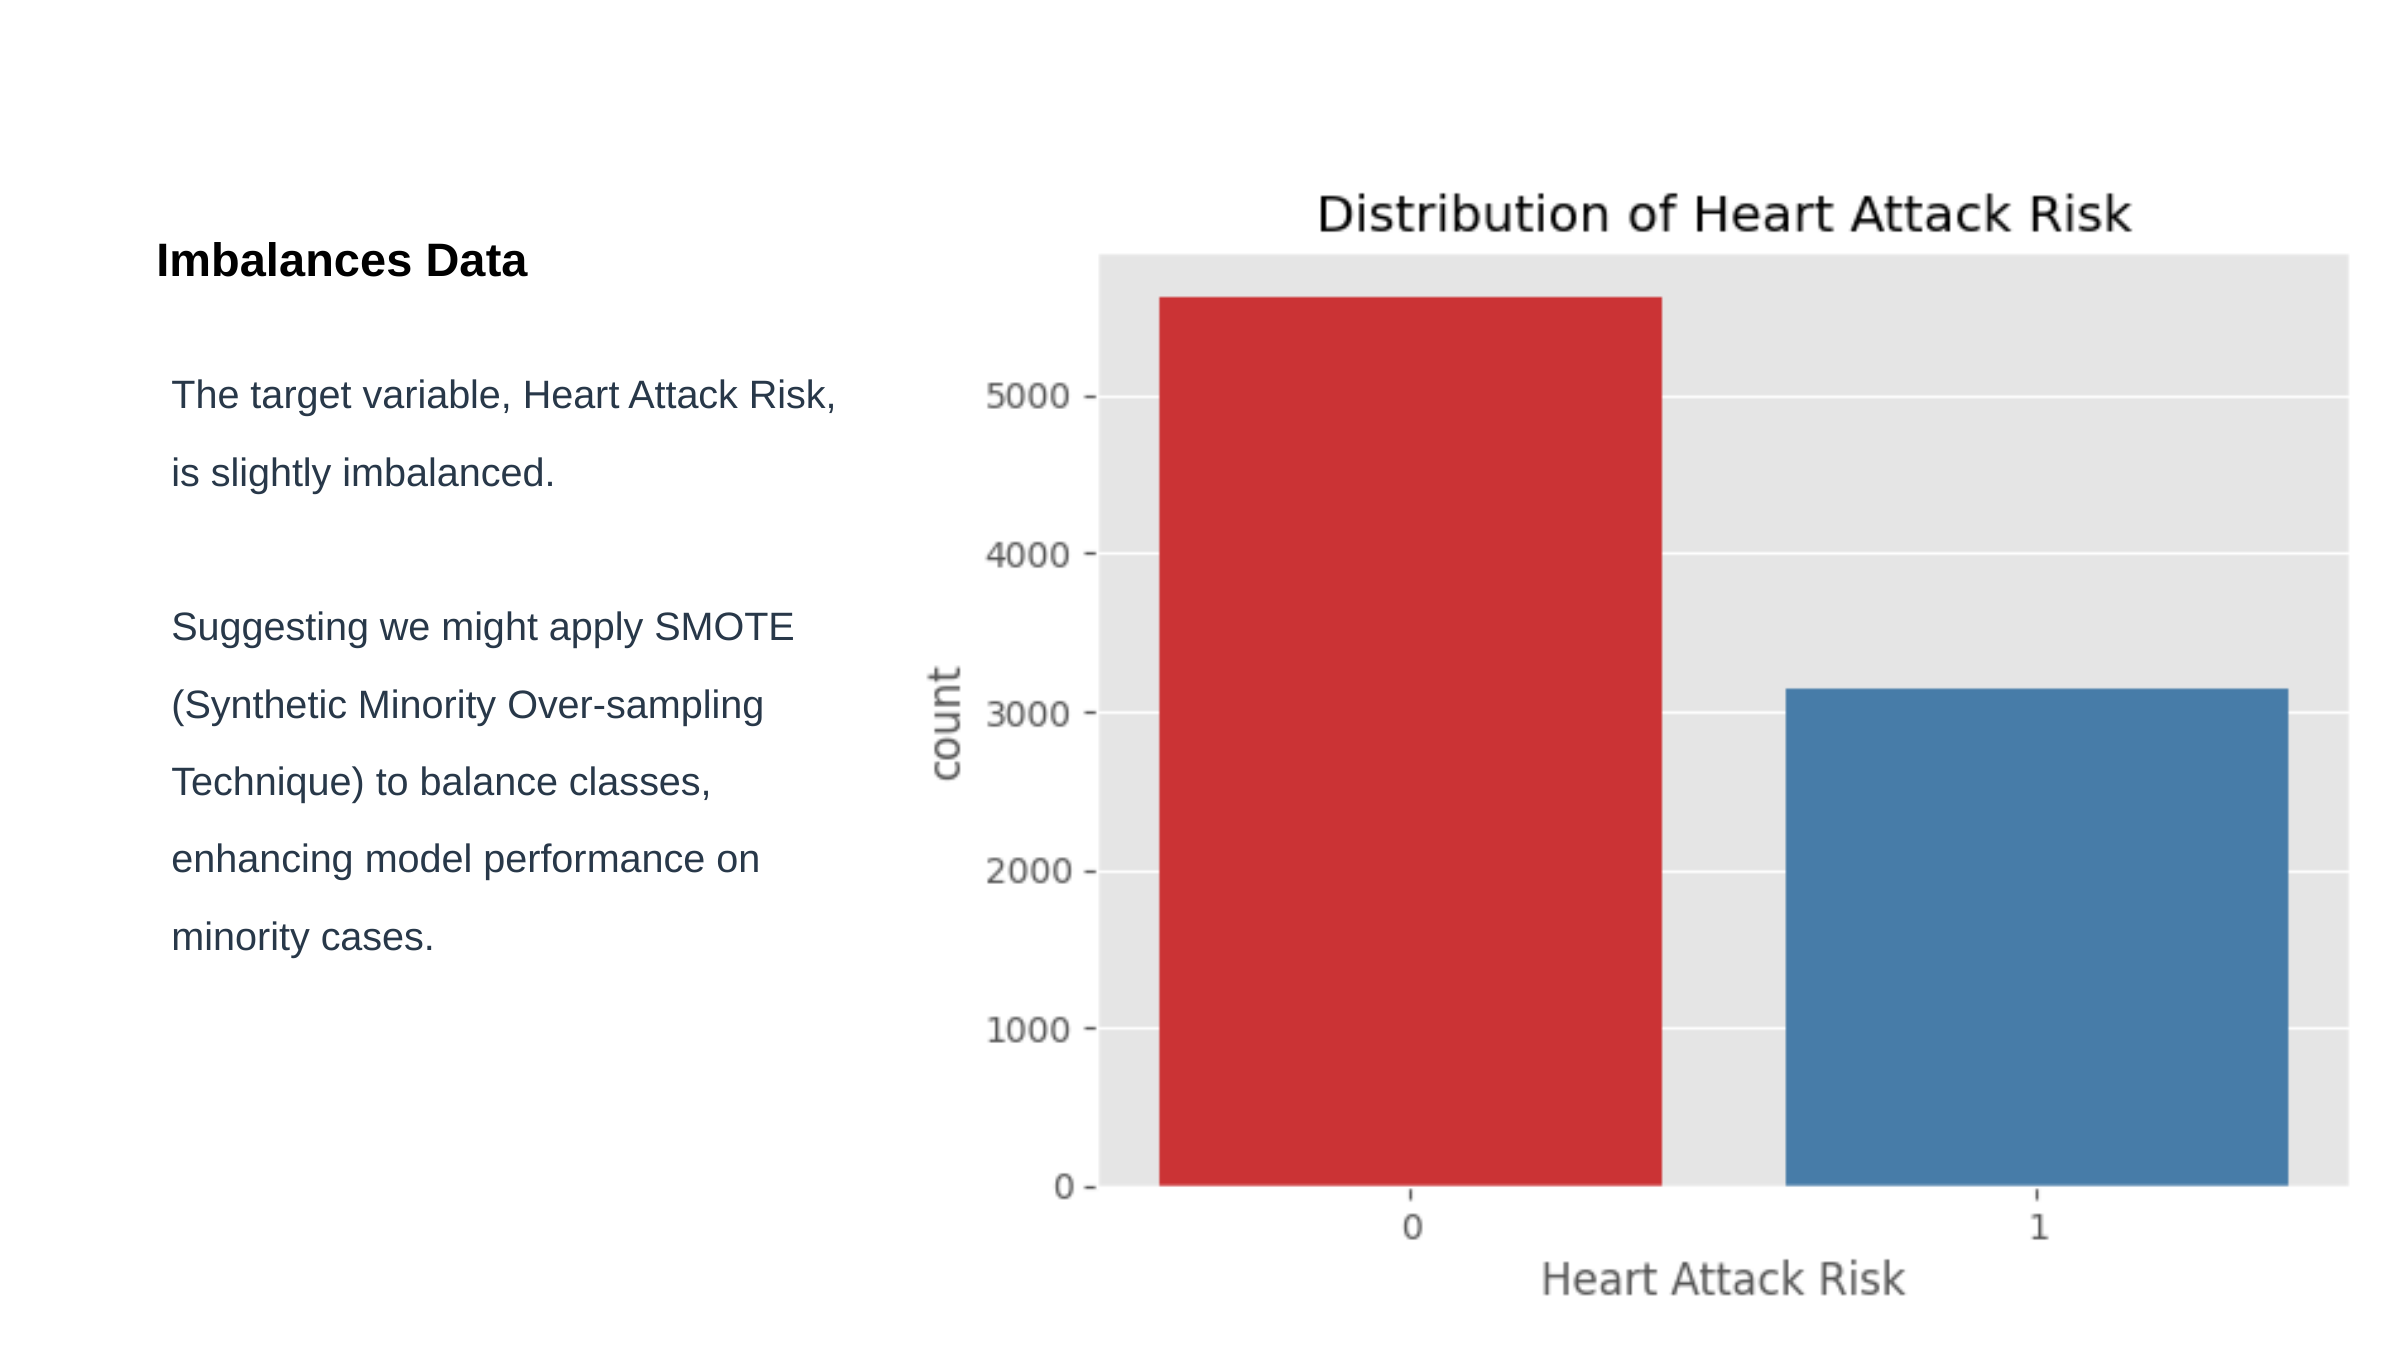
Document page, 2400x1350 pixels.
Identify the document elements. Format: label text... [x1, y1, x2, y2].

text_box The target variable, Heart Attack Risk, is slightly imbalanced. Suggesting we might apply SMOTE (Synthetic Minority Over-sampling Technique) to balance classes, enhancing model performance on minority cases. [156, 324, 887, 974]
text_box Imbalances Data [156, 209, 803, 324]
picture [900, 169, 2375, 1331]
